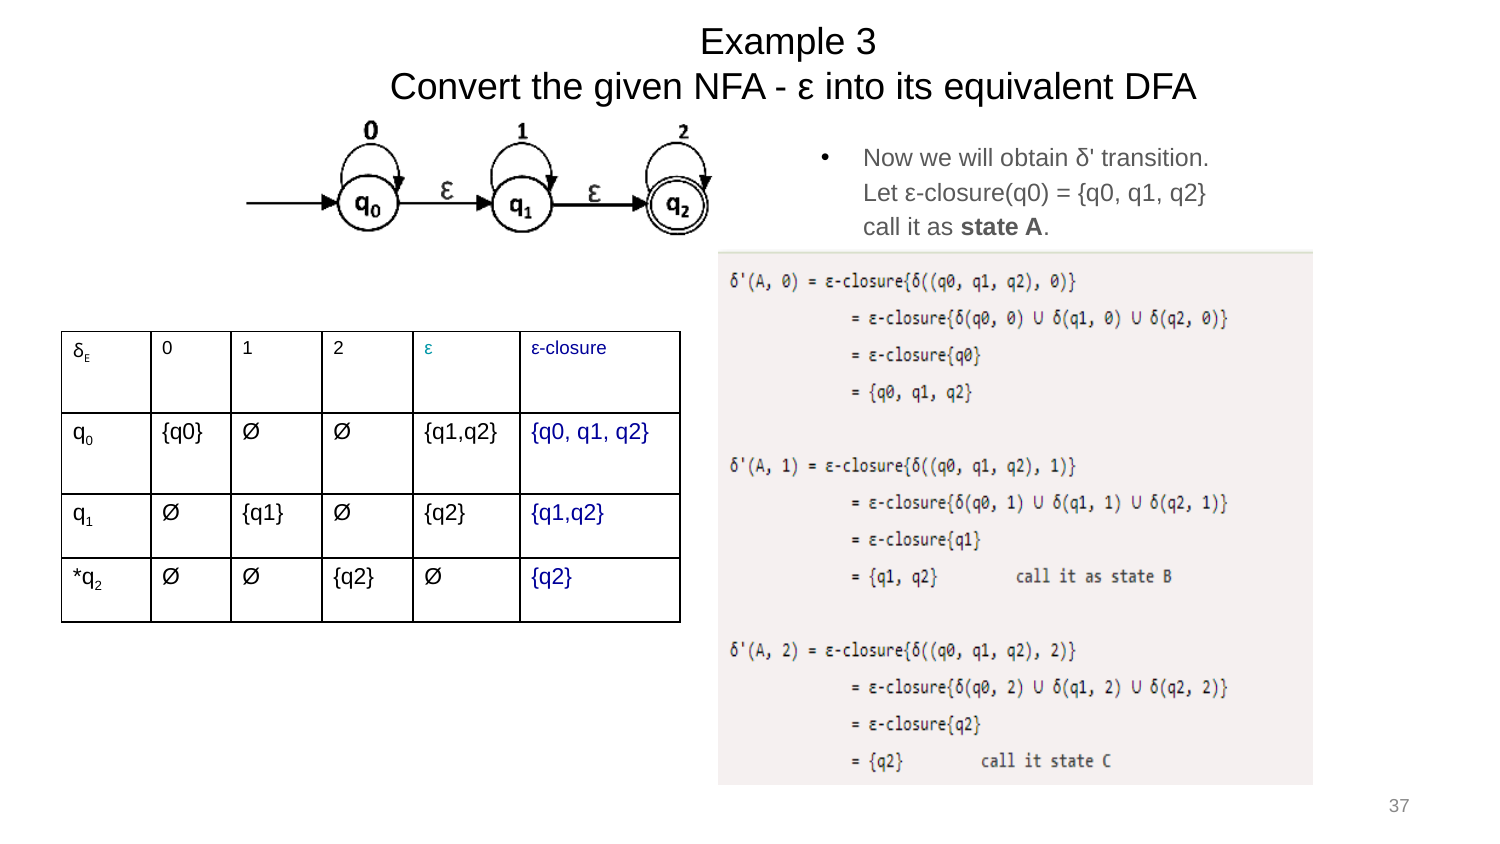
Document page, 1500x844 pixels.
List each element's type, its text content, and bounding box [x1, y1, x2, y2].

slide_number ‹#› [1074, 782, 1425, 827]
title Example 3 Convert the given NFA - ε into its equivalent DFA [308, 47, 1268, 77]
list Now we will obtain δ' transition. Let ε-closure(q0) = {q0, q1, q2} call it as state A. [791, 129, 1261, 247]
table_cell {q2} [414, 495, 519, 557]
table_header 2 [323, 332, 412, 412]
table_cell {q1} [232, 495, 321, 557]
table_cell Ø [152, 559, 230, 621]
table_header ε-closure [521, 332, 679, 412]
table_cell Ø [414, 559, 519, 621]
table_cell {q1,q2} [521, 495, 679, 557]
table_cell {q2} [323, 559, 412, 621]
table_cell q0 [62, 414, 150, 493]
table_cell Ø [323, 495, 412, 557]
table_cell {q2} [521, 559, 679, 621]
table_header 1 [232, 332, 321, 412]
table_cell {q1,q2} [414, 414, 519, 493]
table_header 0 [152, 332, 230, 412]
table_cell *q2 [62, 559, 150, 621]
table_header δE [62, 332, 150, 412]
table_cell Ø [232, 414, 321, 493]
table_header ε [414, 332, 519, 412]
table_cell {q0, q1, q2} [521, 414, 679, 493]
picture [223, 110, 1313, 785]
table_cell {q0} [152, 414, 230, 493]
table_cell Ø [323, 414, 412, 493]
table_cell Ø [152, 495, 230, 557]
table_cell Ø [232, 559, 321, 621]
table_cell q1 [62, 495, 150, 557]
